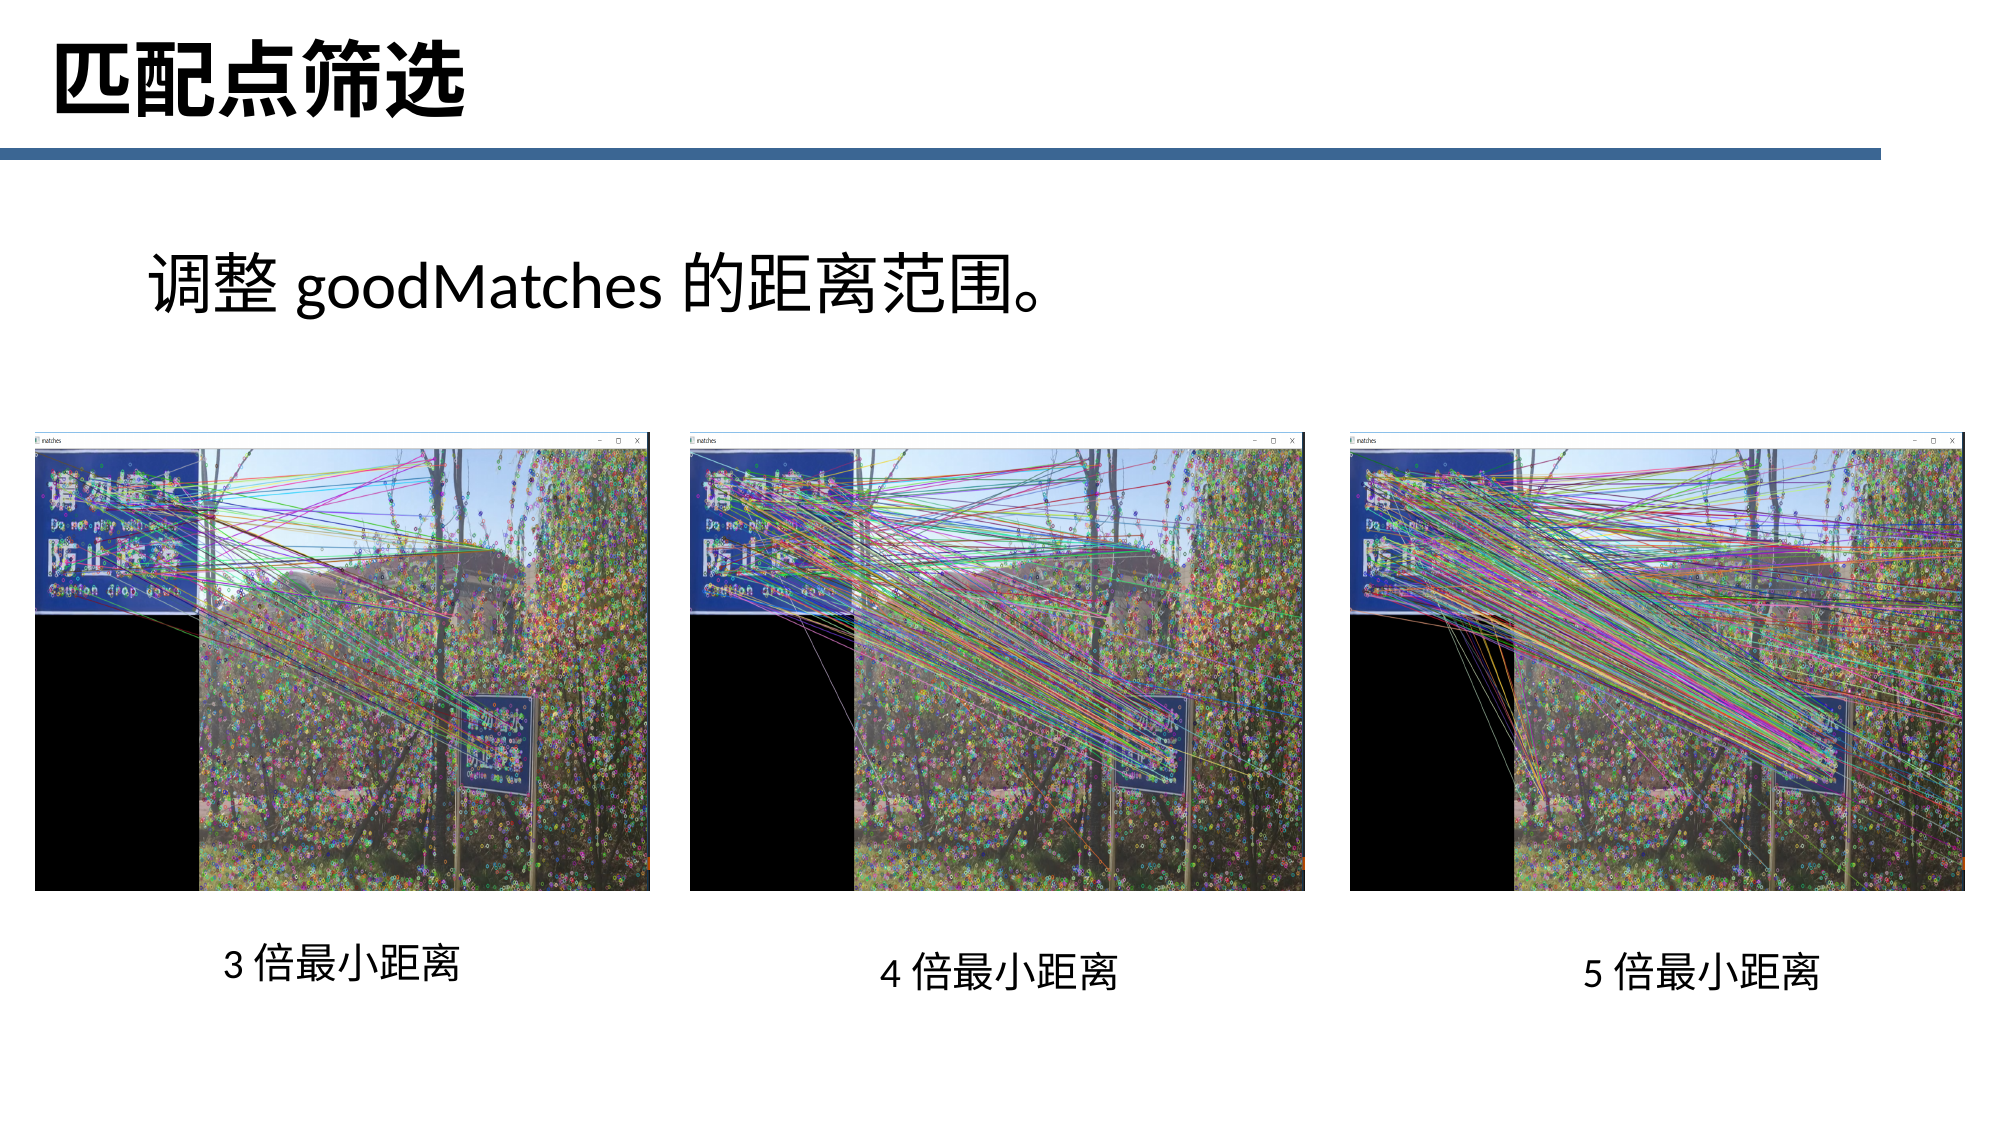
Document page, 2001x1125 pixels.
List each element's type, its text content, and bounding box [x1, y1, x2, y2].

text_box 调整goodMatches的距离范围。 [131, 234, 1096, 329]
text_box 4倍最小距离 [865, 938, 1135, 1003]
picture [690, 432, 1305, 891]
picture [1349, 432, 1965, 891]
text_box 匹配点筛选 [35, 19, 1158, 135]
picture [35, 432, 650, 891]
text_box 3倍最小距离 [207, 929, 478, 994]
text_box 5倍最小距离 [1567, 938, 1838, 1003]
